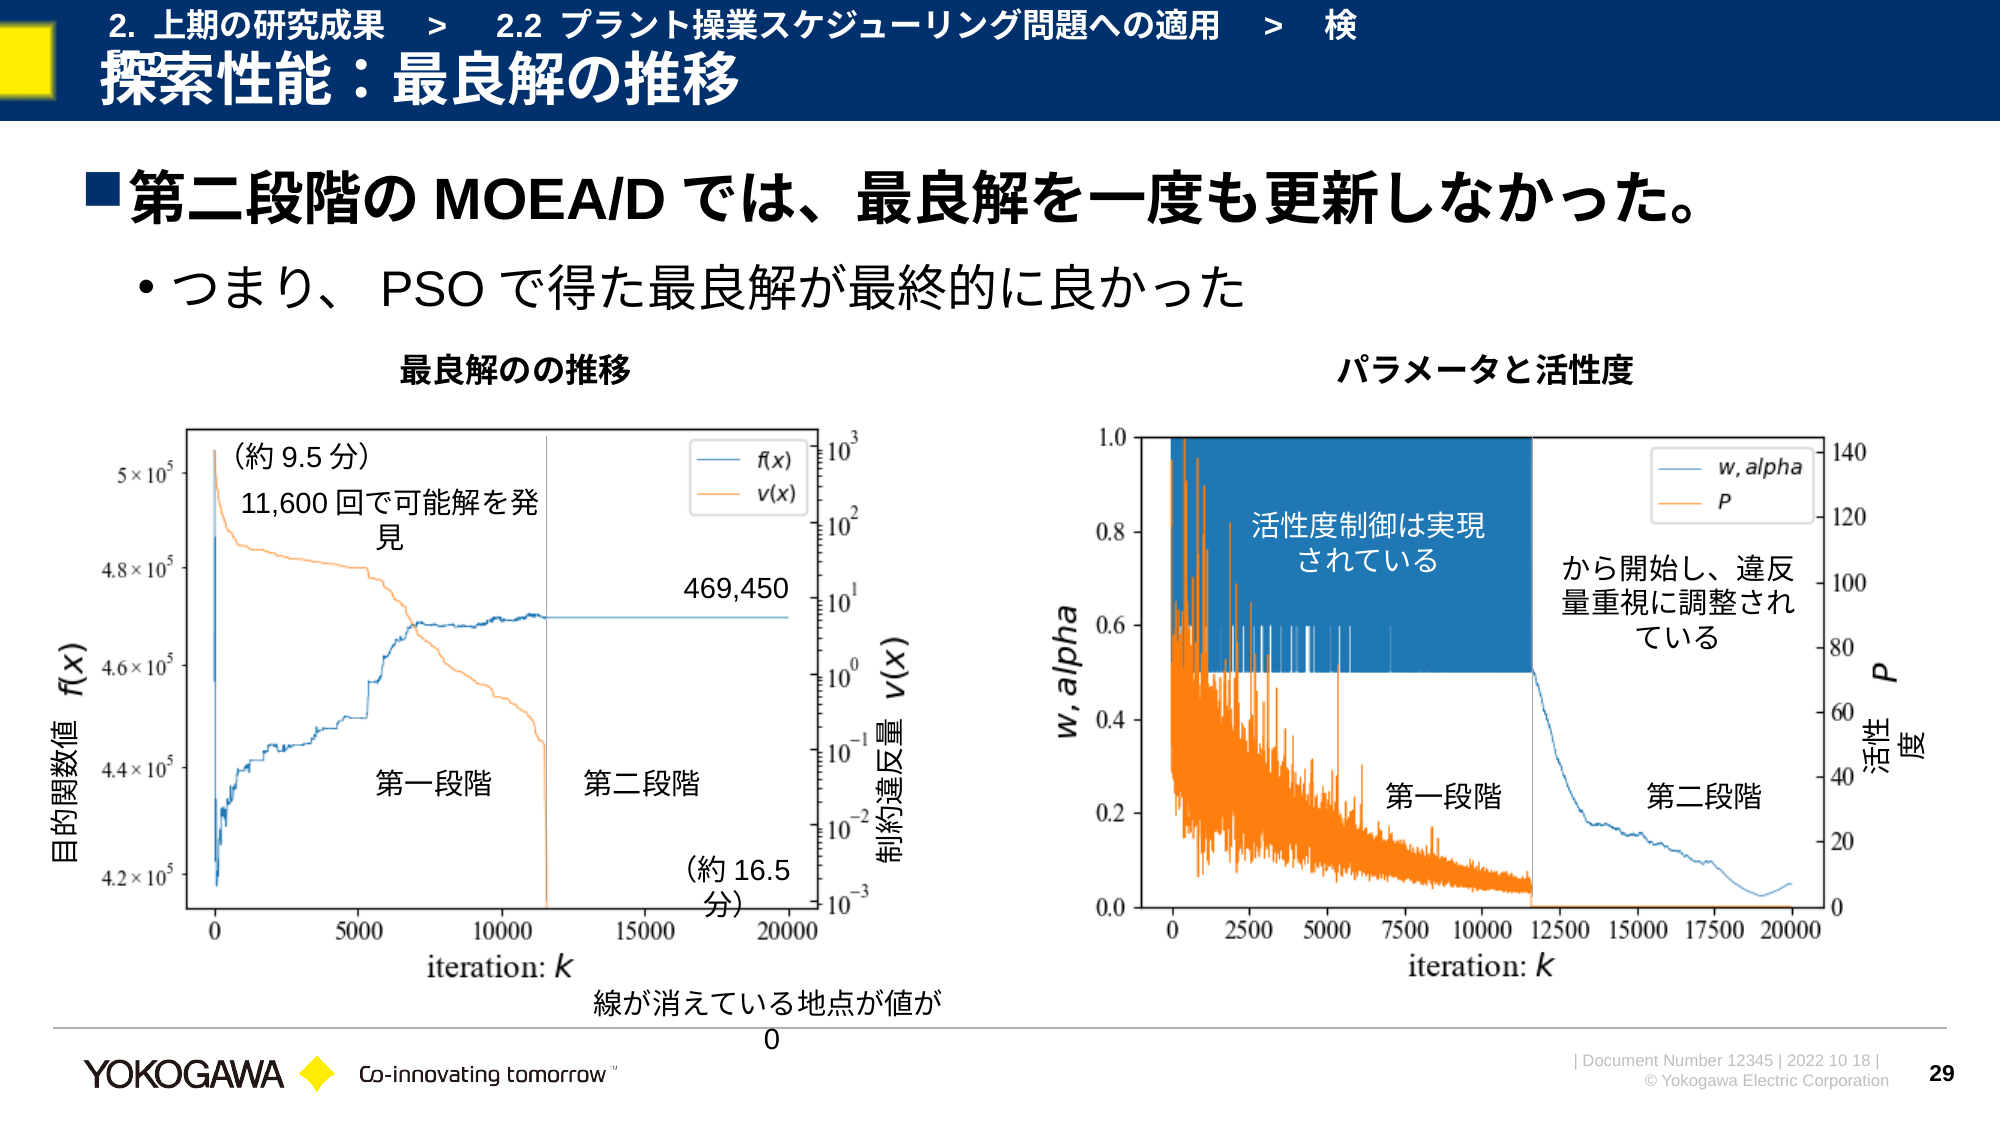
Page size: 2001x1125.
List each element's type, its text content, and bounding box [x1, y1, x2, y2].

text_box 目的関数値 [38, 689, 42, 897]
picture [42, 414, 927, 1000]
title 探索性能：最良解の推移 [84, 39, 1955, 125]
text_box 2. 上期の研究成果 > 2.2 プラント操業スケジューリング問題への適用 > 検証２ [93, 0, 1399, 92]
picture [0, 6, 69, 115]
picture [1036, 413, 1921, 999]
picture [83, 1055, 617, 1093]
text_box 第二段階のMOEA/Dでは、最良解を一度も更新しなかった。 つまり、PSOで得た最良解が最終的に良かった [66, 161, 1905, 301]
slide_number 29 [1904, 1042, 1970, 1103]
text_box 線が消えている地点が値が0 [576, 978, 968, 1063]
